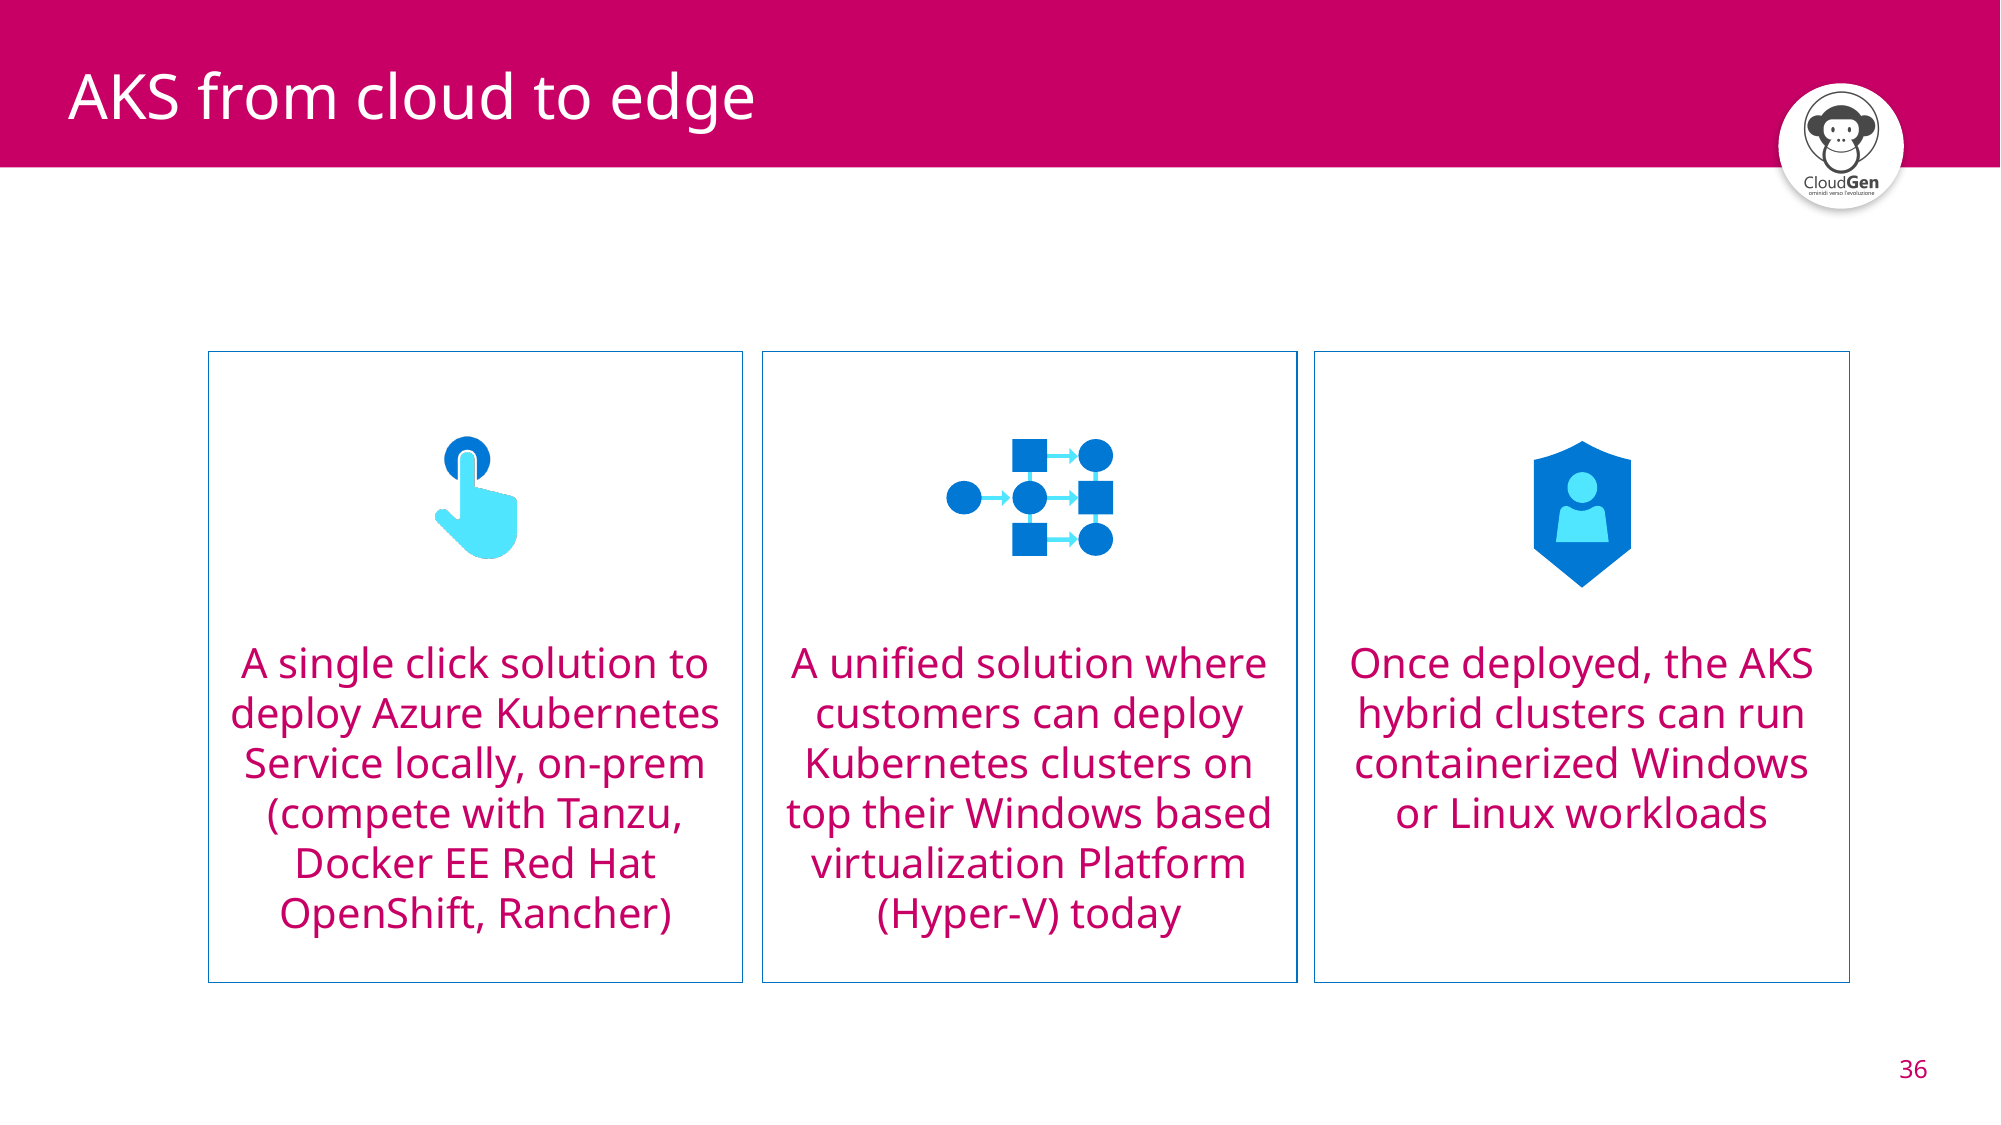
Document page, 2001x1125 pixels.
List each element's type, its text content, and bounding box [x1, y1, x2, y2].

text_box A single click solution to deploy Azure Kubernetes Service locally, on-prem (compete with Tanzu, Docker EE Red Hat OpenShift, Rancher) [208, 351, 743, 983]
title AKS from cloud to edge [53, 36, 1863, 163]
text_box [1511, 441, 1653, 588]
text_box Once deployed, the AKS hybrid clusters can run containerized Windows or Linux workloads [1314, 351, 1850, 983]
text_box A unified solution where customers can deploy Kubernetes clusters on top their Windows based virtualization Platform (Hyper-V) today [762, 351, 1298, 983]
picture [435, 436, 517, 559]
picture [1785, 86, 1897, 197]
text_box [946, 438, 1113, 556]
